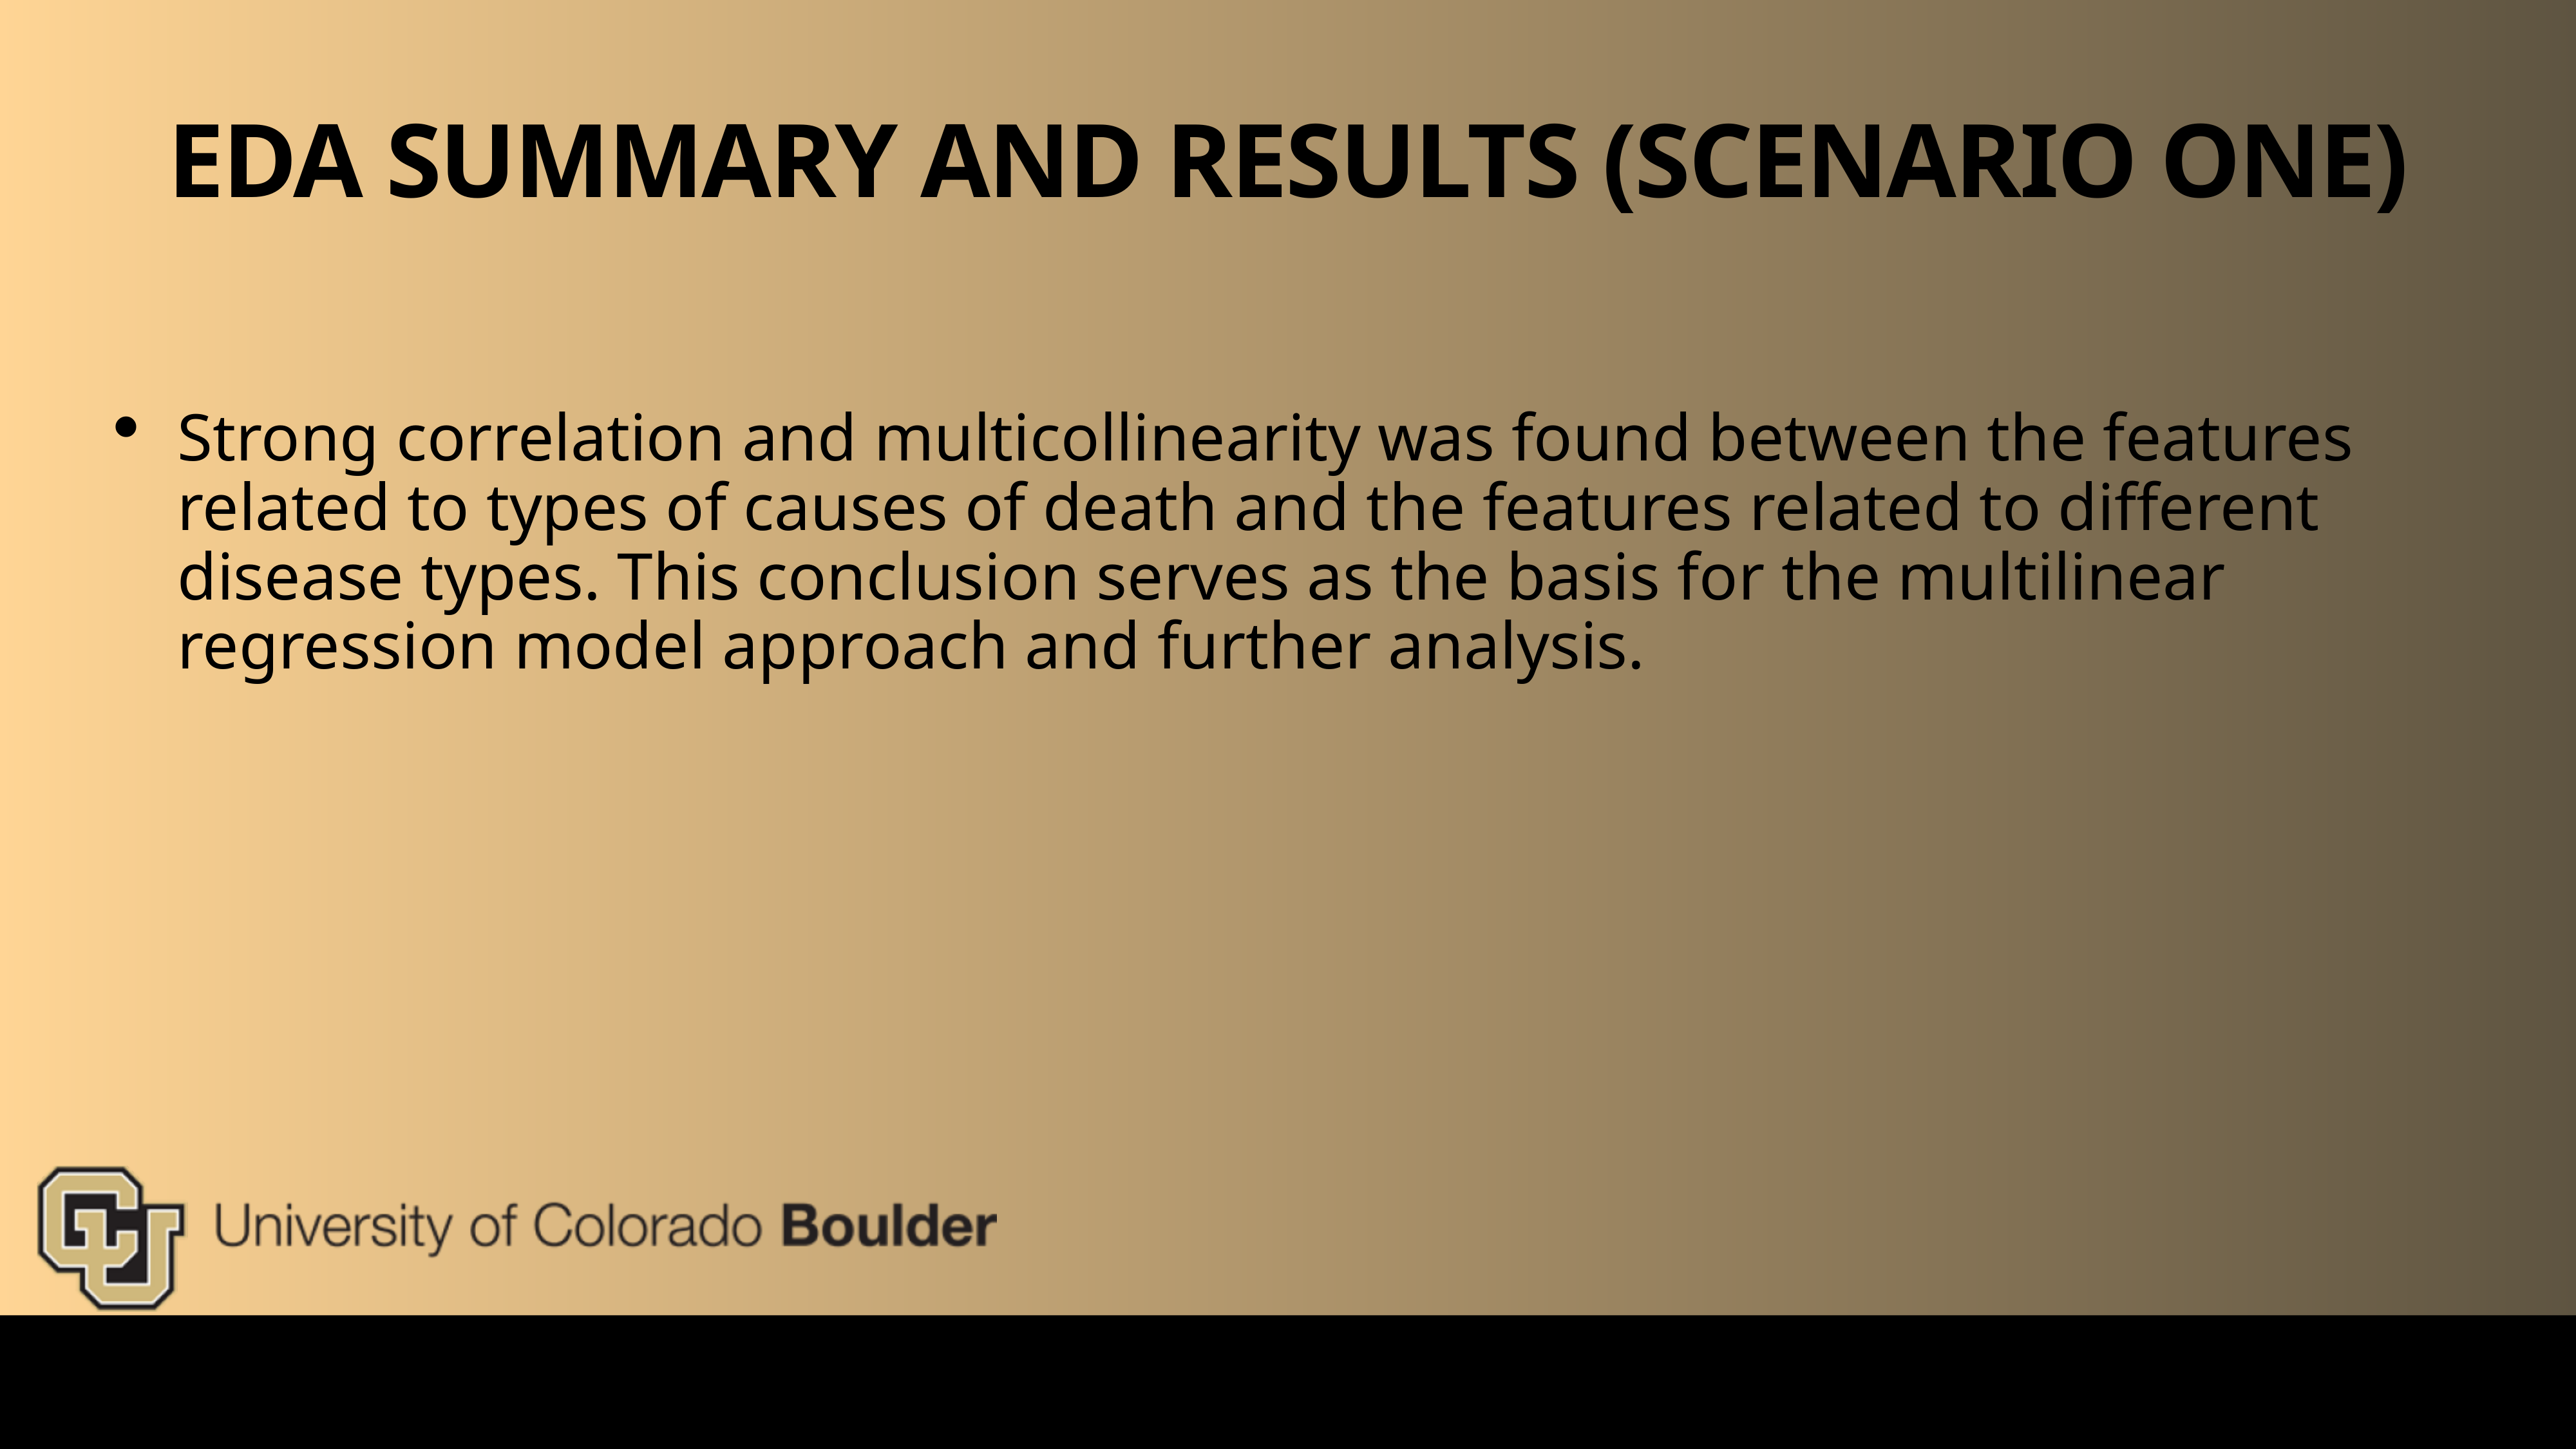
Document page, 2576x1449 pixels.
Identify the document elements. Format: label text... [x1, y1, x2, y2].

subtitle Strong correlation and multicollinearity was found between the features related to types of causes of death and the features related to different disease types. This conclusion serves as the basis for the multilinear regression model approach and further analysis. [107, 399, 2429, 1182]
text_box [0, 1315, 2576, 1449]
title EDA SUMMARY AND RESULTS (SCENARIO ONE) [127, 113, 2449, 266]
picture [37, 1166, 997, 1312]
